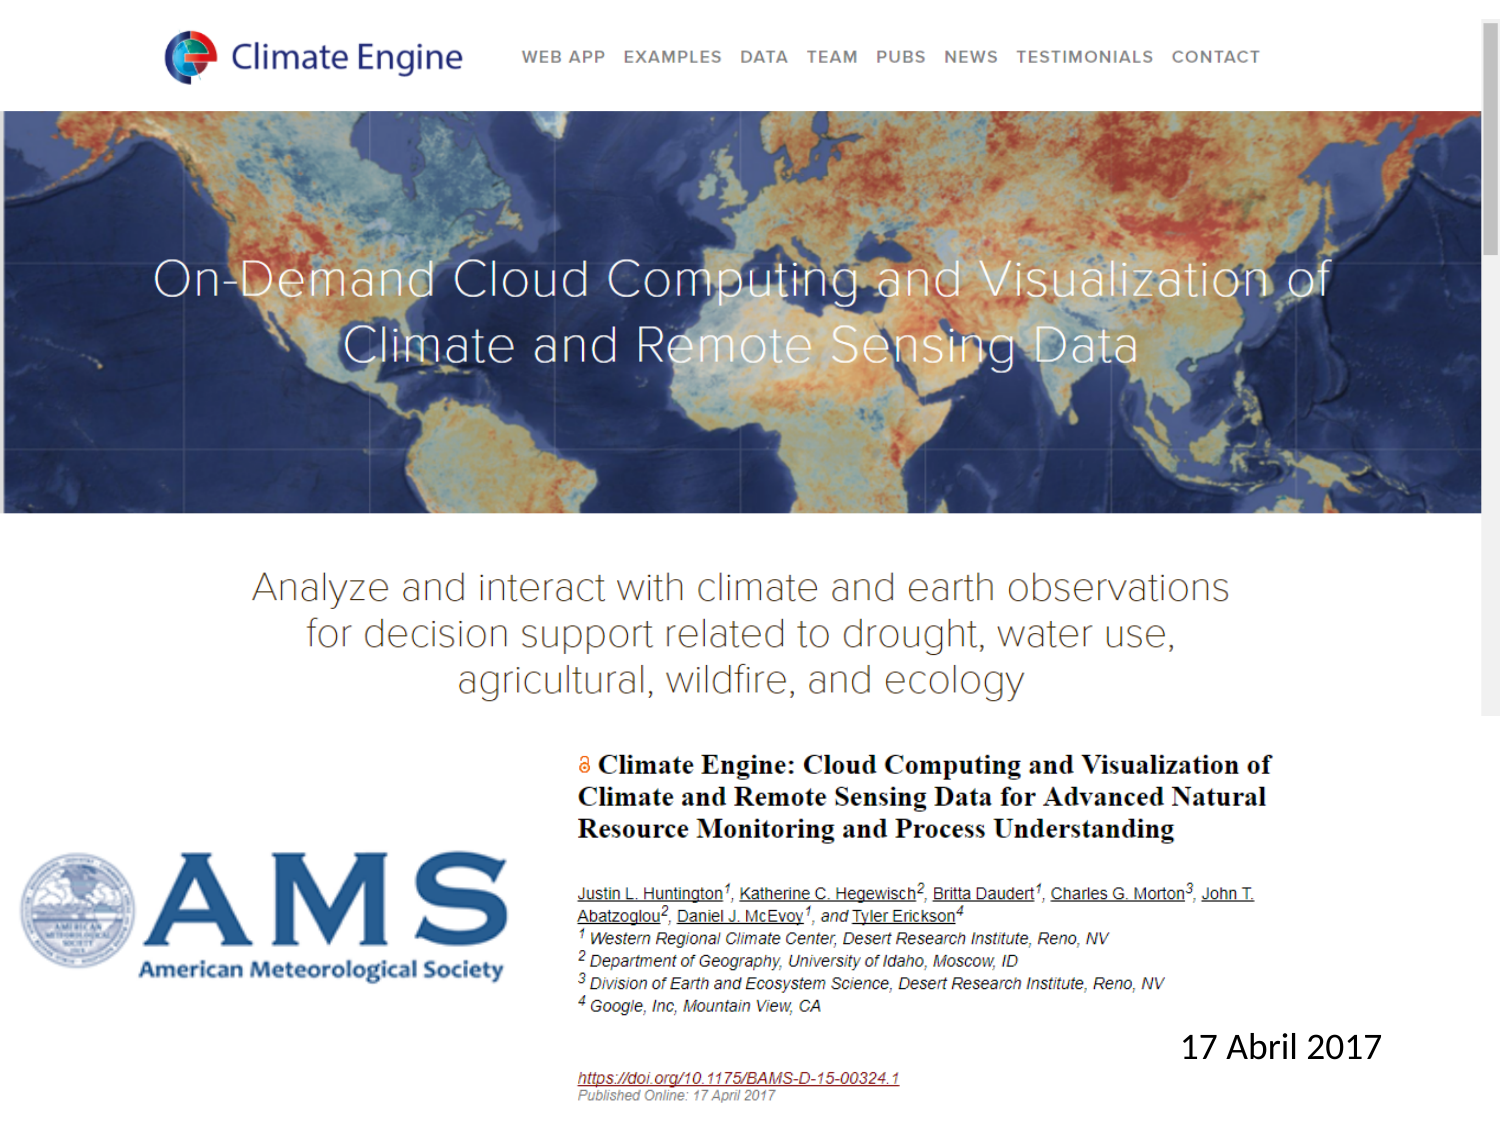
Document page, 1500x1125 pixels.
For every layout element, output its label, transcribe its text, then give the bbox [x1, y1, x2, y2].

picture [0, 18, 1500, 716]
picture [0, 806, 538, 1015]
text_box 17 Abril 2017 [1286, 1014, 1398, 1074]
picture [566, 739, 1282, 1104]
